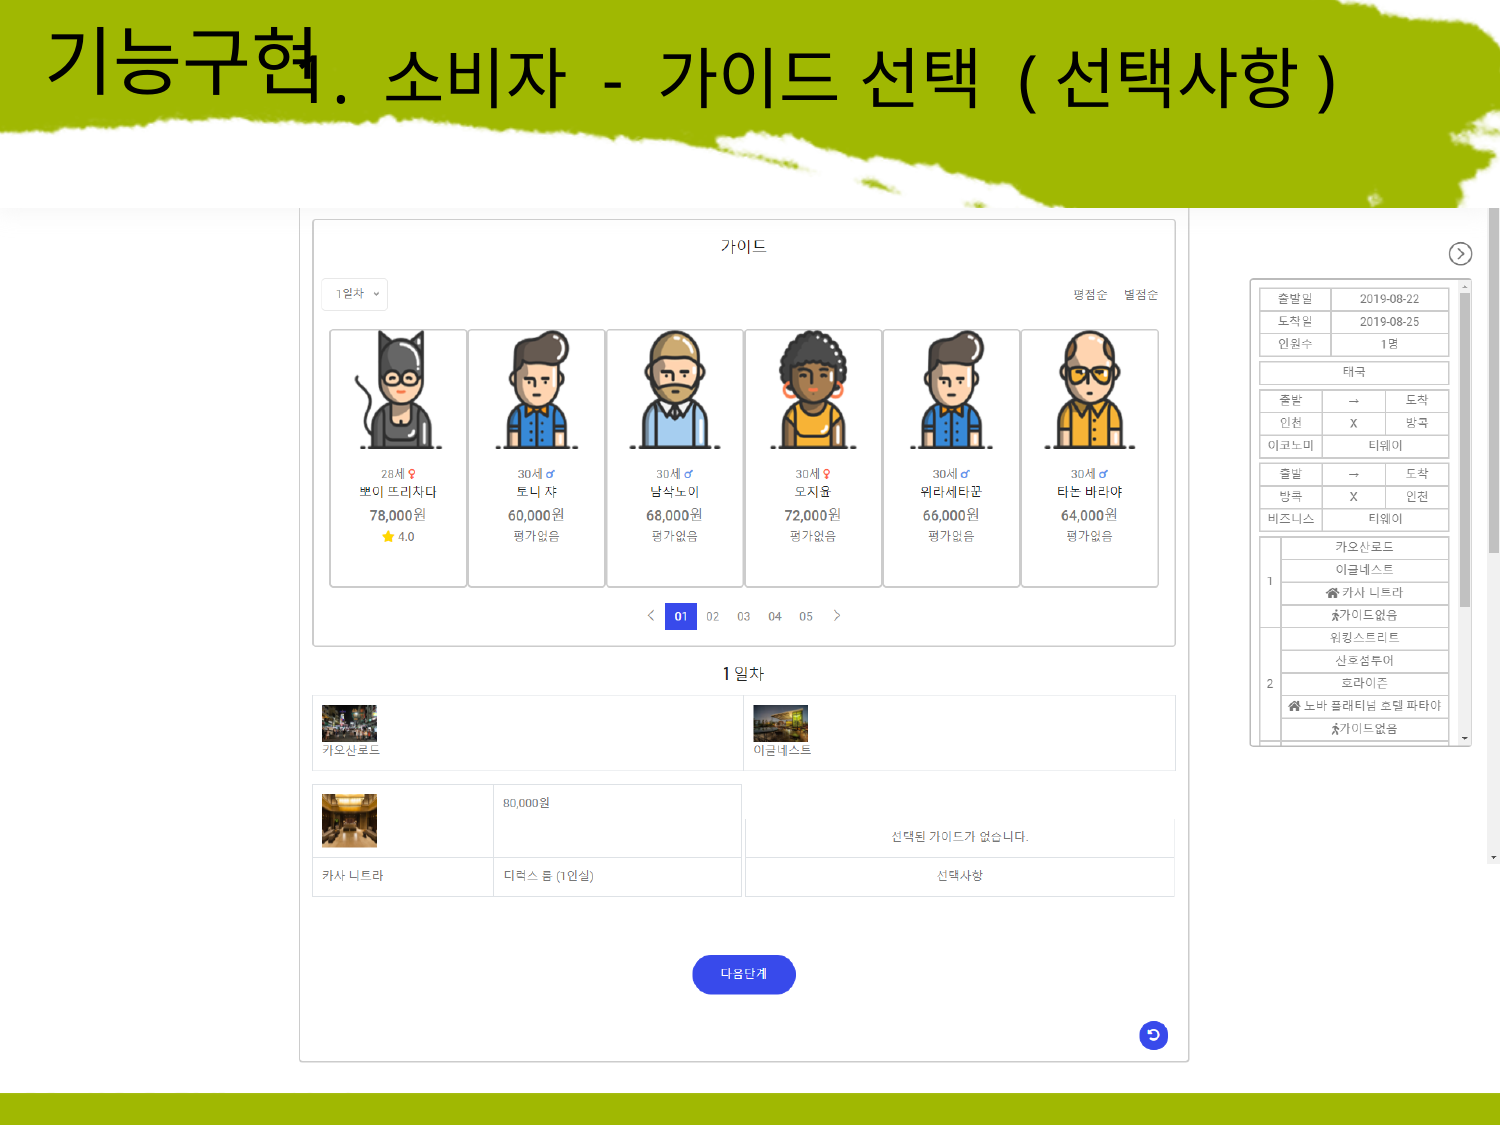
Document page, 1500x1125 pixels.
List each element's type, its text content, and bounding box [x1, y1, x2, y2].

text_box 1. 소비자 - 가이드 선택 (선택사항) [279, 29, 1369, 125]
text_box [0, 207, 1500, 1092]
title 기능구현 [29, 1, 1380, 118]
picture [0, 1092, 1500, 1125]
picture [0, 0, 1500, 207]
